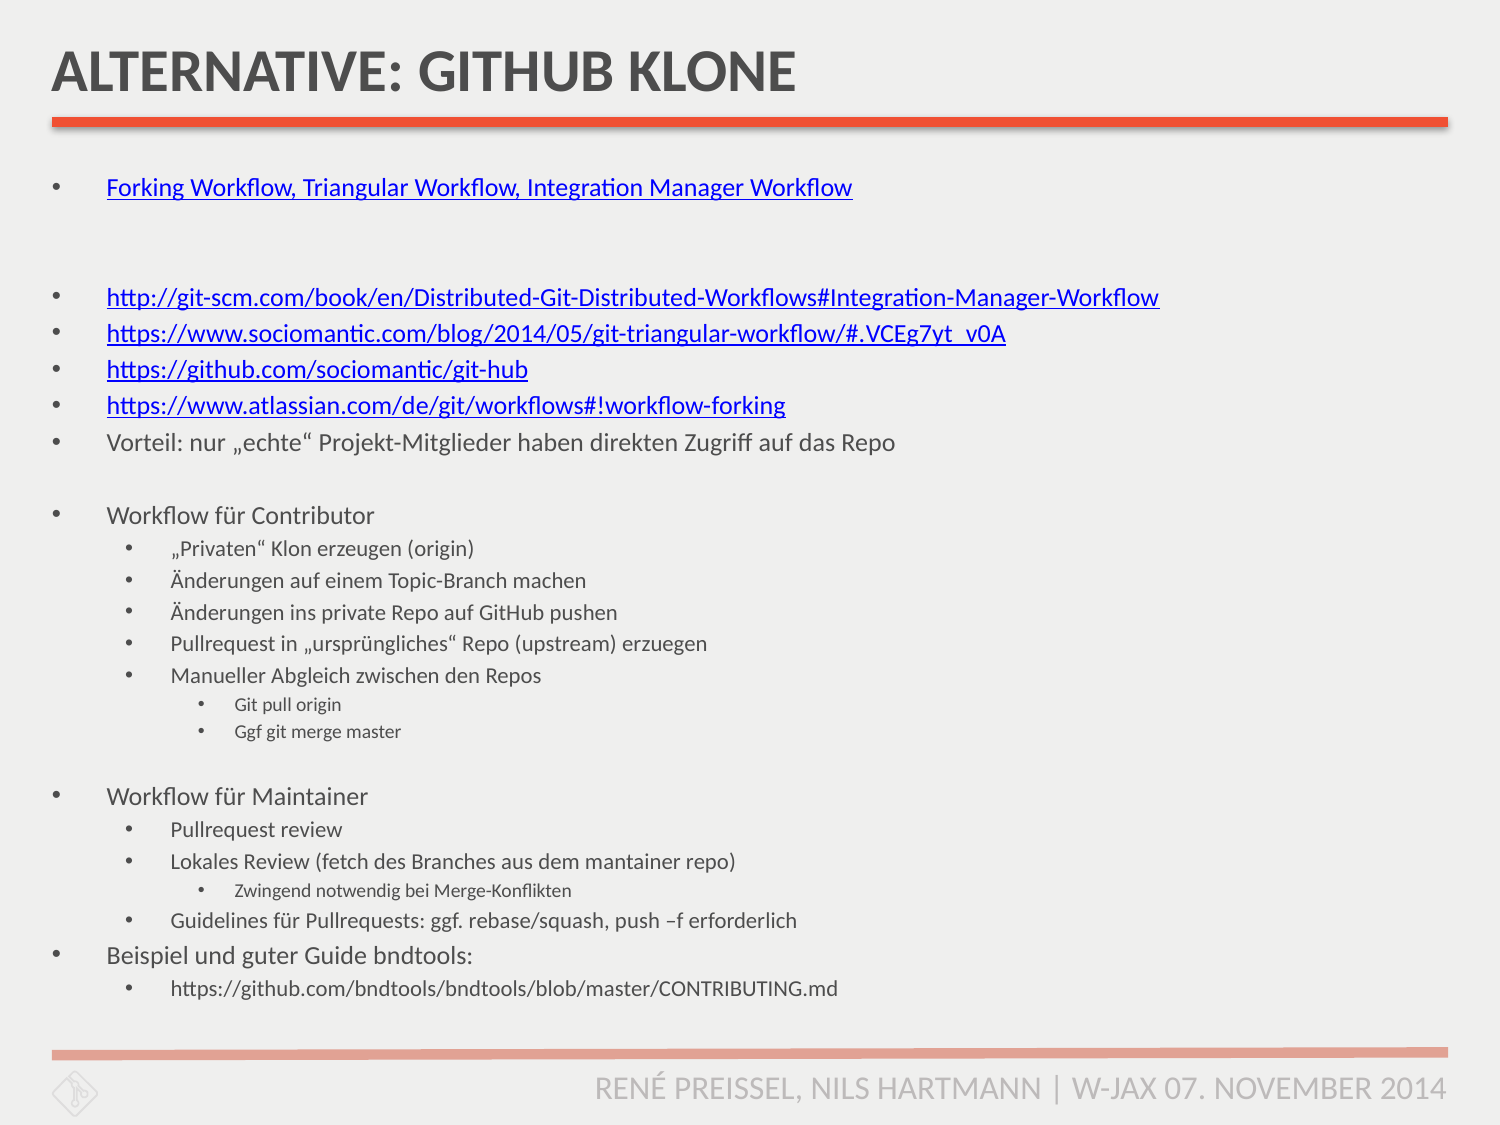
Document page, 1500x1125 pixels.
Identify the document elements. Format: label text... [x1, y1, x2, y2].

title ALTERNATIVE: GITHUB KLONE [51, 30, 1449, 104]
list Forking Workflow, Triangular Workflow, Integration Manager Workflow http://git-scm.com/book/en/Distributed-Git-Distributed-Workflows#Integration-Manager-Workflow https://www.sociomantic.com/blog/2014/05/git-triangular-workflow/#.VCEg7yt_v0A https://github.com/sociomantic/git-hub https://www.atlassian.com/de/git/workflows#!workflow-forking Vorteil: nur „echte“ Projekt-Mitglieder haben direkten Zugriff auf das Repo Workflow für Contributor „Privaten“ Klon erzeugen (origin) Änderungen auf einem Topic-Branch machen Änderungen ins private Repo auf GitHub pushen Pullrequest in „ursprüngliches“ Repo (upstream) erzuegen Manueller Abgleich zwischen den Repos Git pull origin Ggf git merge master Workflow für Maintainer Pullrequest review Lokales Review (fetch des Branches aus dem mantainer repo) Zwingend notwendig bei Merge-Konflikten Guidelines für Pullrequests: ggf. rebase/squash, push –f erforderlich Beispiel und guter Guide bndtools: https://github.com/bndtools/bndtools/blob/master/CONTRIBUTING.md [51, 170, 1449, 1005]
